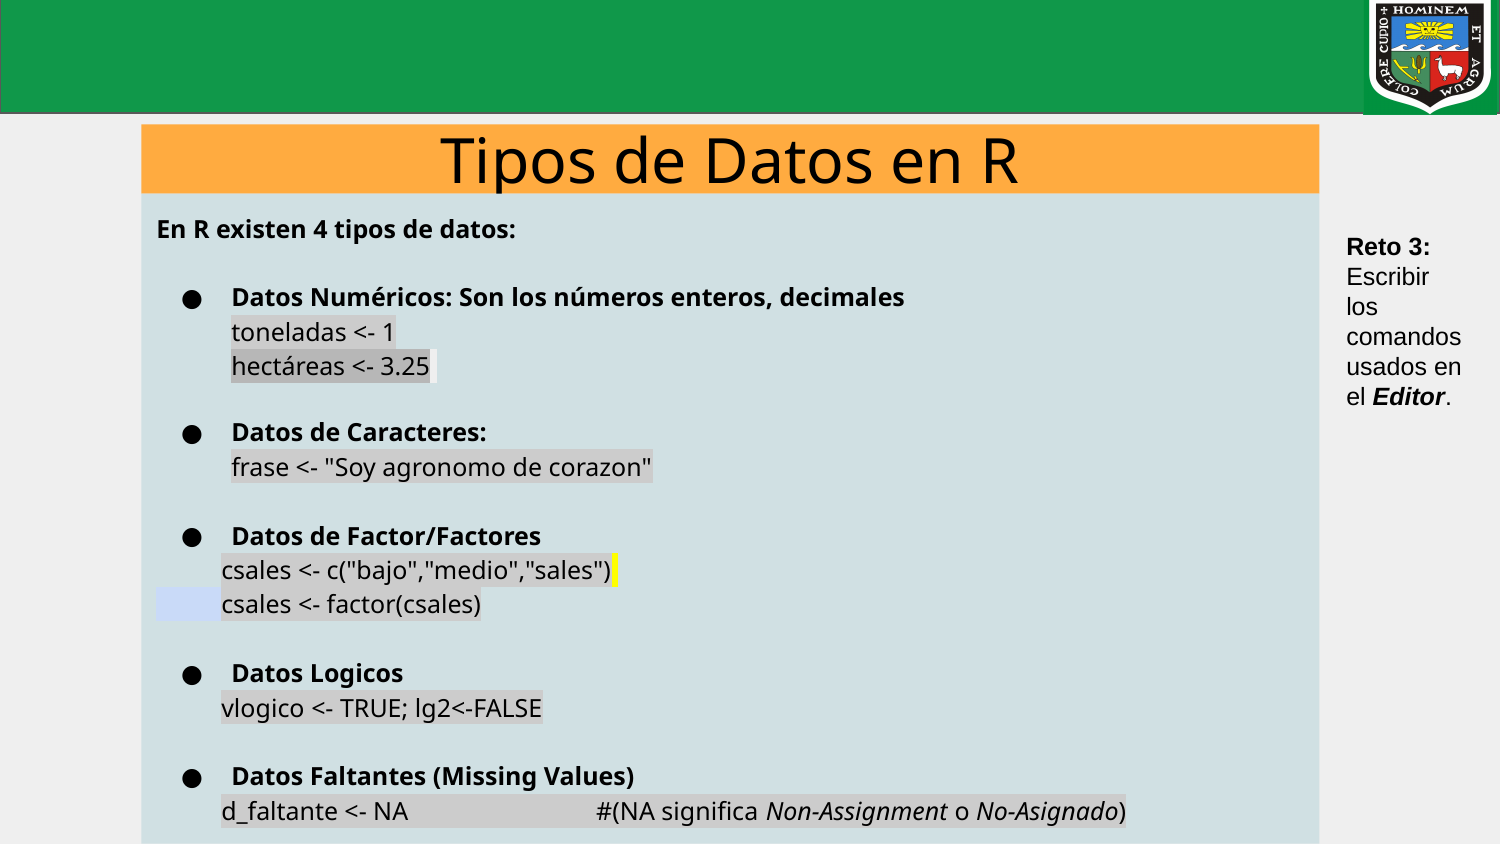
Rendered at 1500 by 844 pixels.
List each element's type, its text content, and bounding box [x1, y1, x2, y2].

text_box En R existen 4 tipos de datos: Datos Numéricos: Son los números enteros, decimales toneladas <- 1 hectáreas <- 3.25 Datos de Caracteres: frase <- "Soy agronomo de corazon" Datos de Factor/Factores csales <- c("bajo","medio","sales") csales <- factor(csales) Datos Logicos vlogico <- TRUE; lg2<-FALSE Datos Faltantes (Missing Values) d_faltante <- NA #(NA significa Non-Assignment o No-Asignado) [141, 193, 1320, 844]
text_box Reto 3: Escribir los comandos usados en el Editor. [1331, 215, 1483, 419]
text_box Tipos de Datos en R [141, 124, 1320, 193]
picture [1363, 0, 1497, 115]
text_box [0, 0, 1357, 113]
